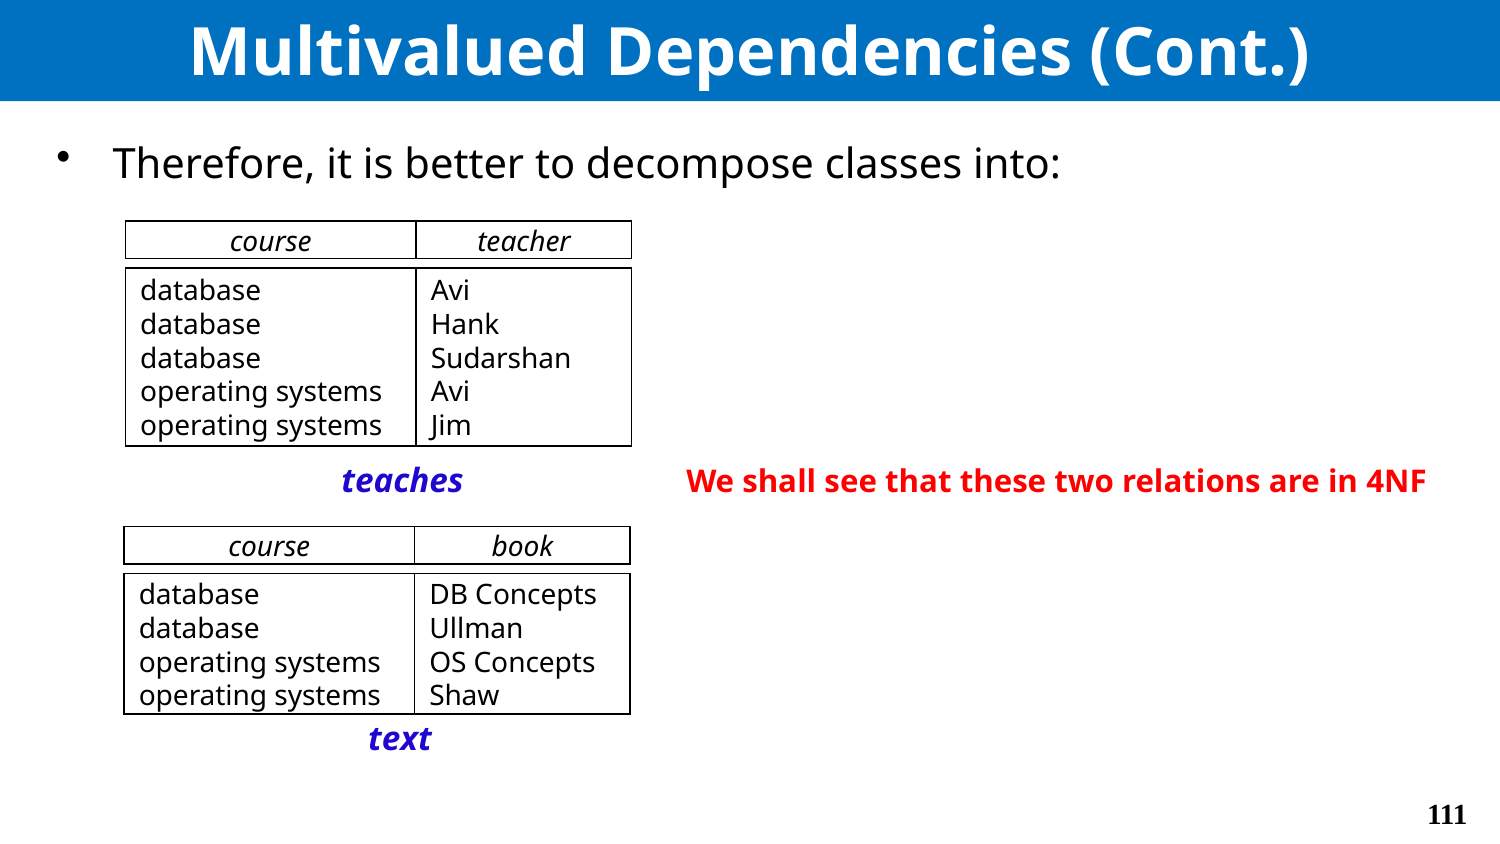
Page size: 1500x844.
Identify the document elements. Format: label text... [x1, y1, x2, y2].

title Multivalued Dependencies (Cont.) [0, 0, 1500, 102]
list Therefore, it is better to decompose classes into: [41, 129, 1447, 754]
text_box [125, 220, 632, 507]
text_box We shall see that these two relations are in 4NF [655, 453, 1459, 505]
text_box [123, 526, 631, 765]
